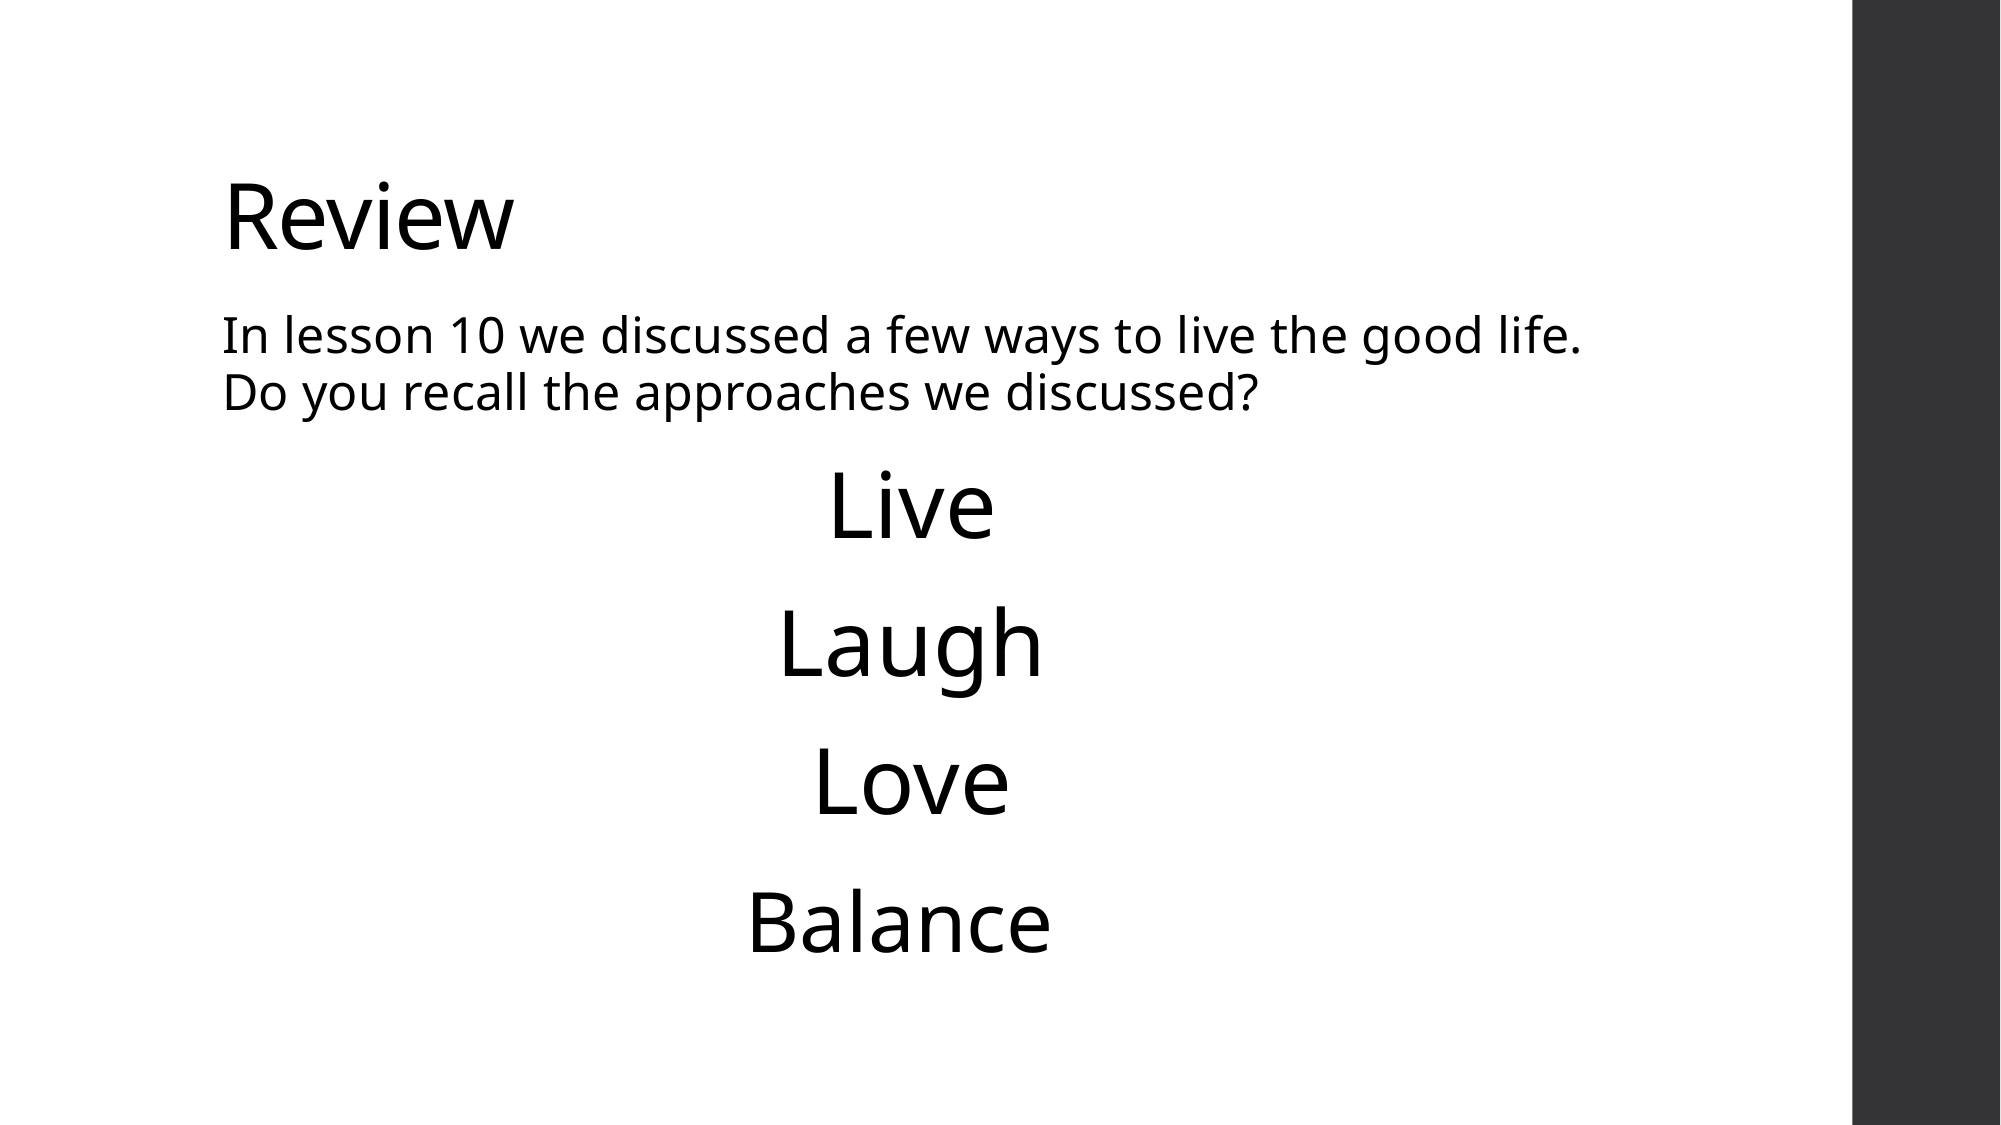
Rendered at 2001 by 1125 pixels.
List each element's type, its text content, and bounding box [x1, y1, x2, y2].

list In lesson 10 we discussed a few ways to live the good life. Do you recall the approaches we discussed? Live Laugh Love Balance [206, 299, 1617, 1014]
title Review [206, 60, 1797, 278]
